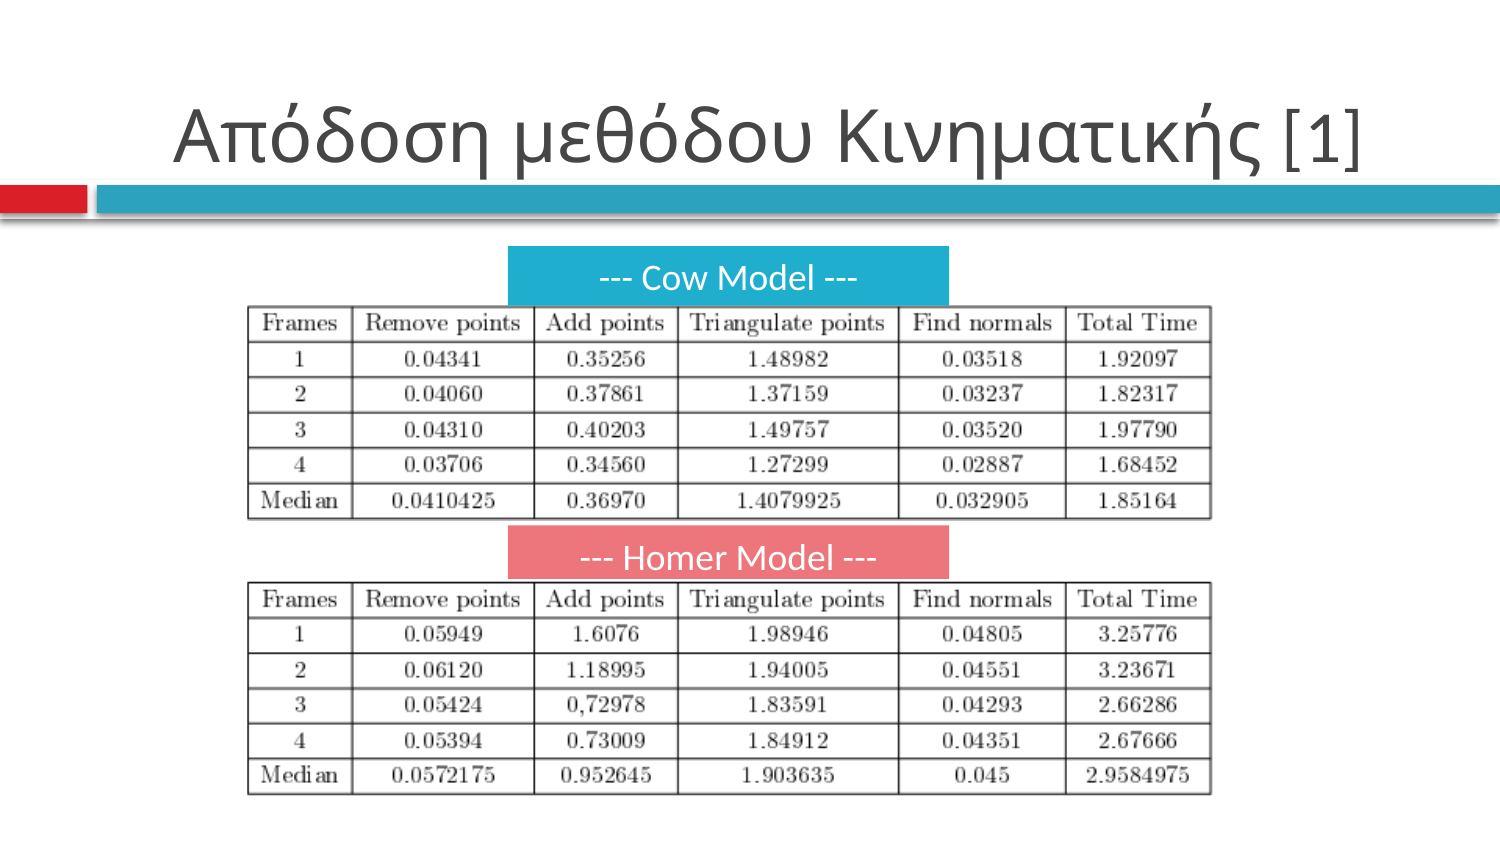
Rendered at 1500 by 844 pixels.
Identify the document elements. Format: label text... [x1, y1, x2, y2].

picture [245, 304, 1214, 521]
title Απόδοση μεθόδου Κινηματικής [1] [99, 19, 1438, 185]
picture [245, 579, 1214, 798]
text_box --- Homer Model --- [507, 531, 950, 578]
text_box --- Cow Model --- [507, 246, 950, 303]
